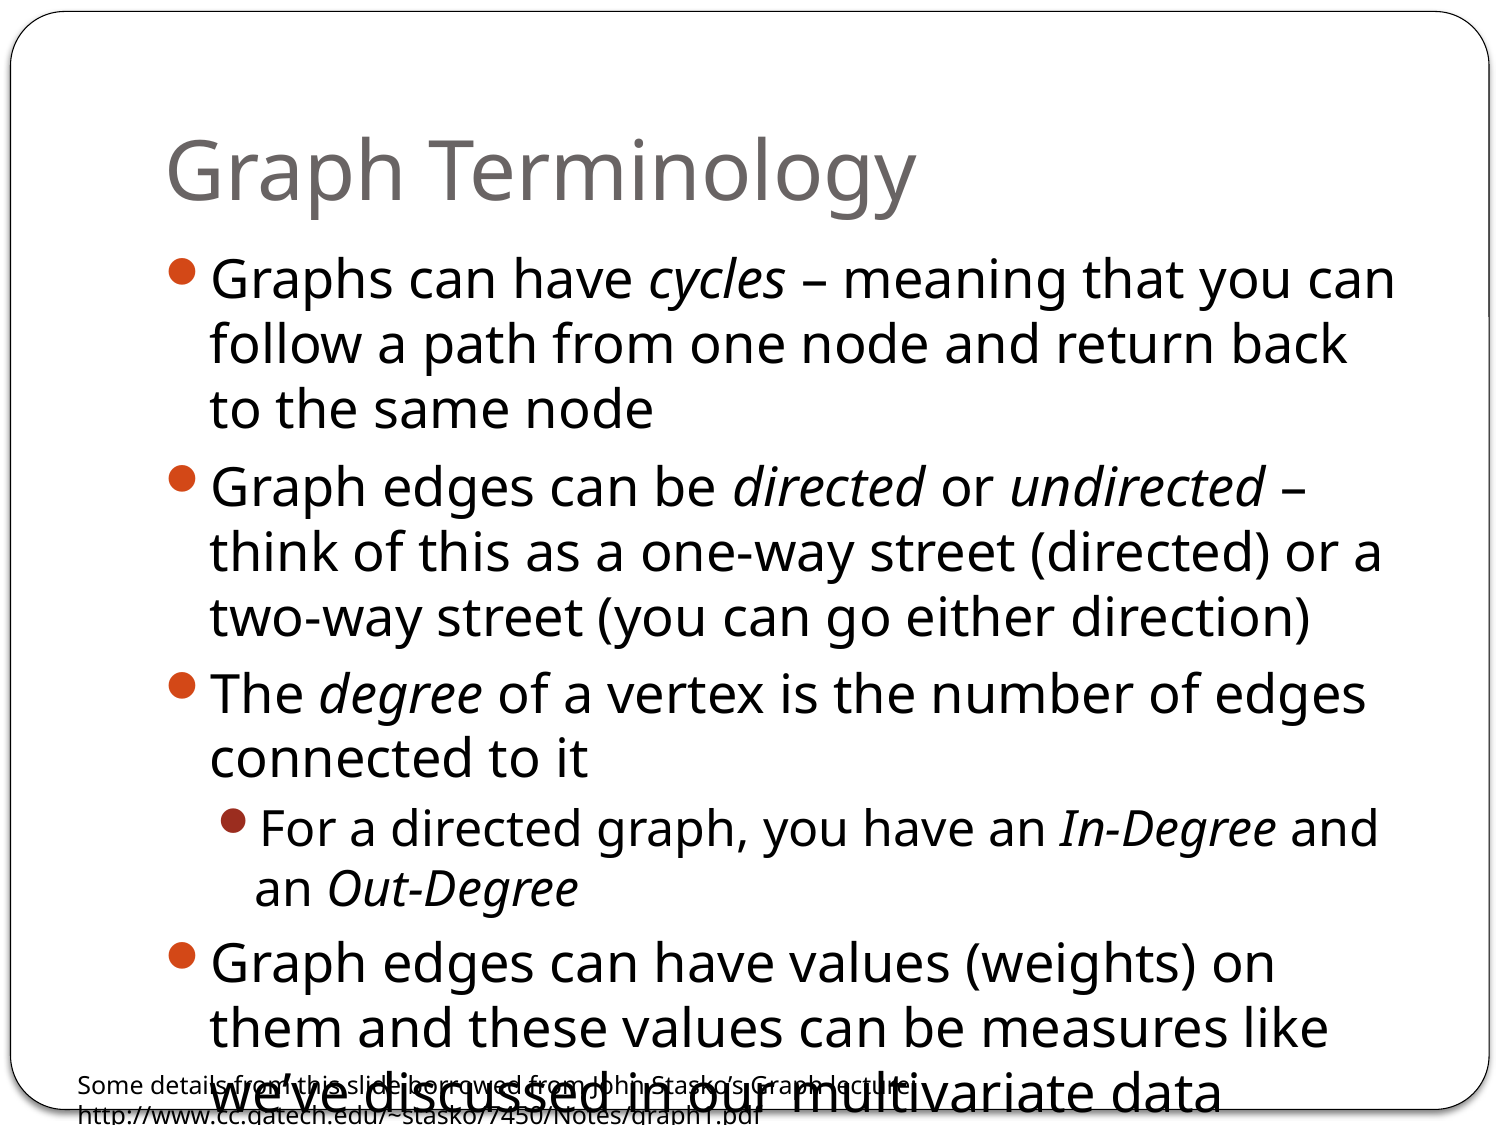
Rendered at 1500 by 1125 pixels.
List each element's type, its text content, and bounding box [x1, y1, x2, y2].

title Graph Terminology [150, 45, 1425, 233]
list Graphs can have cycles – meaning that you can follow a path from one node and return back to the same node Graph edges can be directed or undirected – think of this as a one-way street (directed) or a two-way street (you can go either direction) The degree of a vertex is the number of edges connected to it For a directed graph, you have an In-Degree and an Out-Degree Graph edges can have values (weights) on them and these values can be measures like we’ve discussed in our multivariate data (nominal, ordinal or quantitative) [150, 237, 1425, 988]
text_box Some details from this slide borrowed from John Stasko’s Graph lecture: http://www.cc.gatech.edu/~stasko/7450/Notes/graph1.pdf [62, 1062, 1450, 1125]
